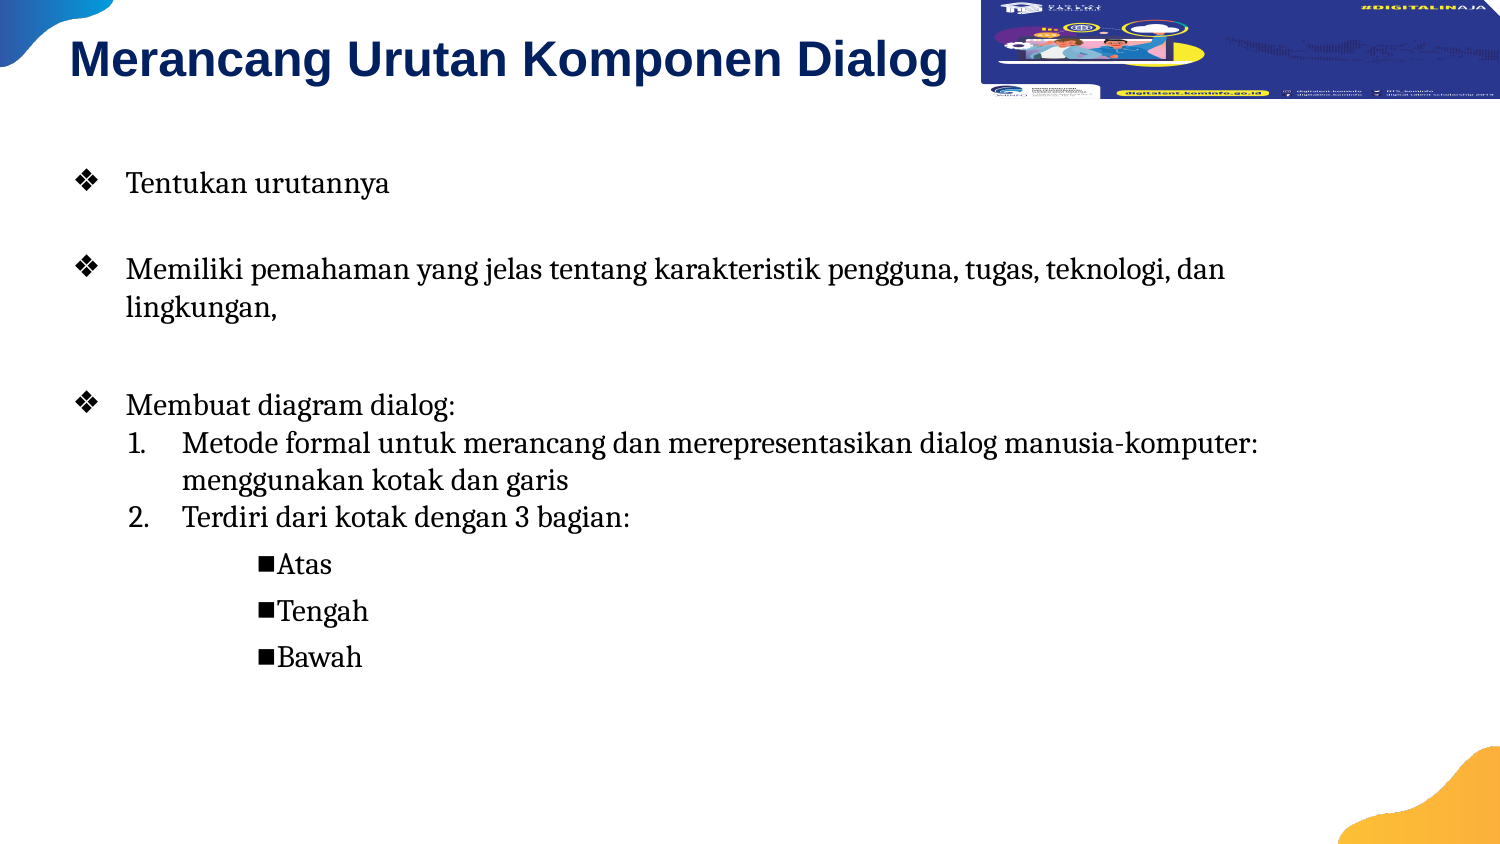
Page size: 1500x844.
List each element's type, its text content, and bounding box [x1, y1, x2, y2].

picture [980, 0, 1500, 100]
picture [1335, 738, 1500, 844]
text_box Merancang Urutan Komponen Dialog [54, 19, 975, 95]
text_box Tentukan urutannya Memiliki pemahaman yang jelas tentang karakteristik pengguna, tugas, teknologi, dan lingkungan, Membuat diagram dialog: Metode formal untuk merancang dan merepresentasikan dialog manusia-komputer: menggunakan kotak dan garis Terdiri dari kotak dengan 3 bagian: Atas Tengah Bawah [54, 154, 1399, 840]
picture [0, 0, 115, 73]
